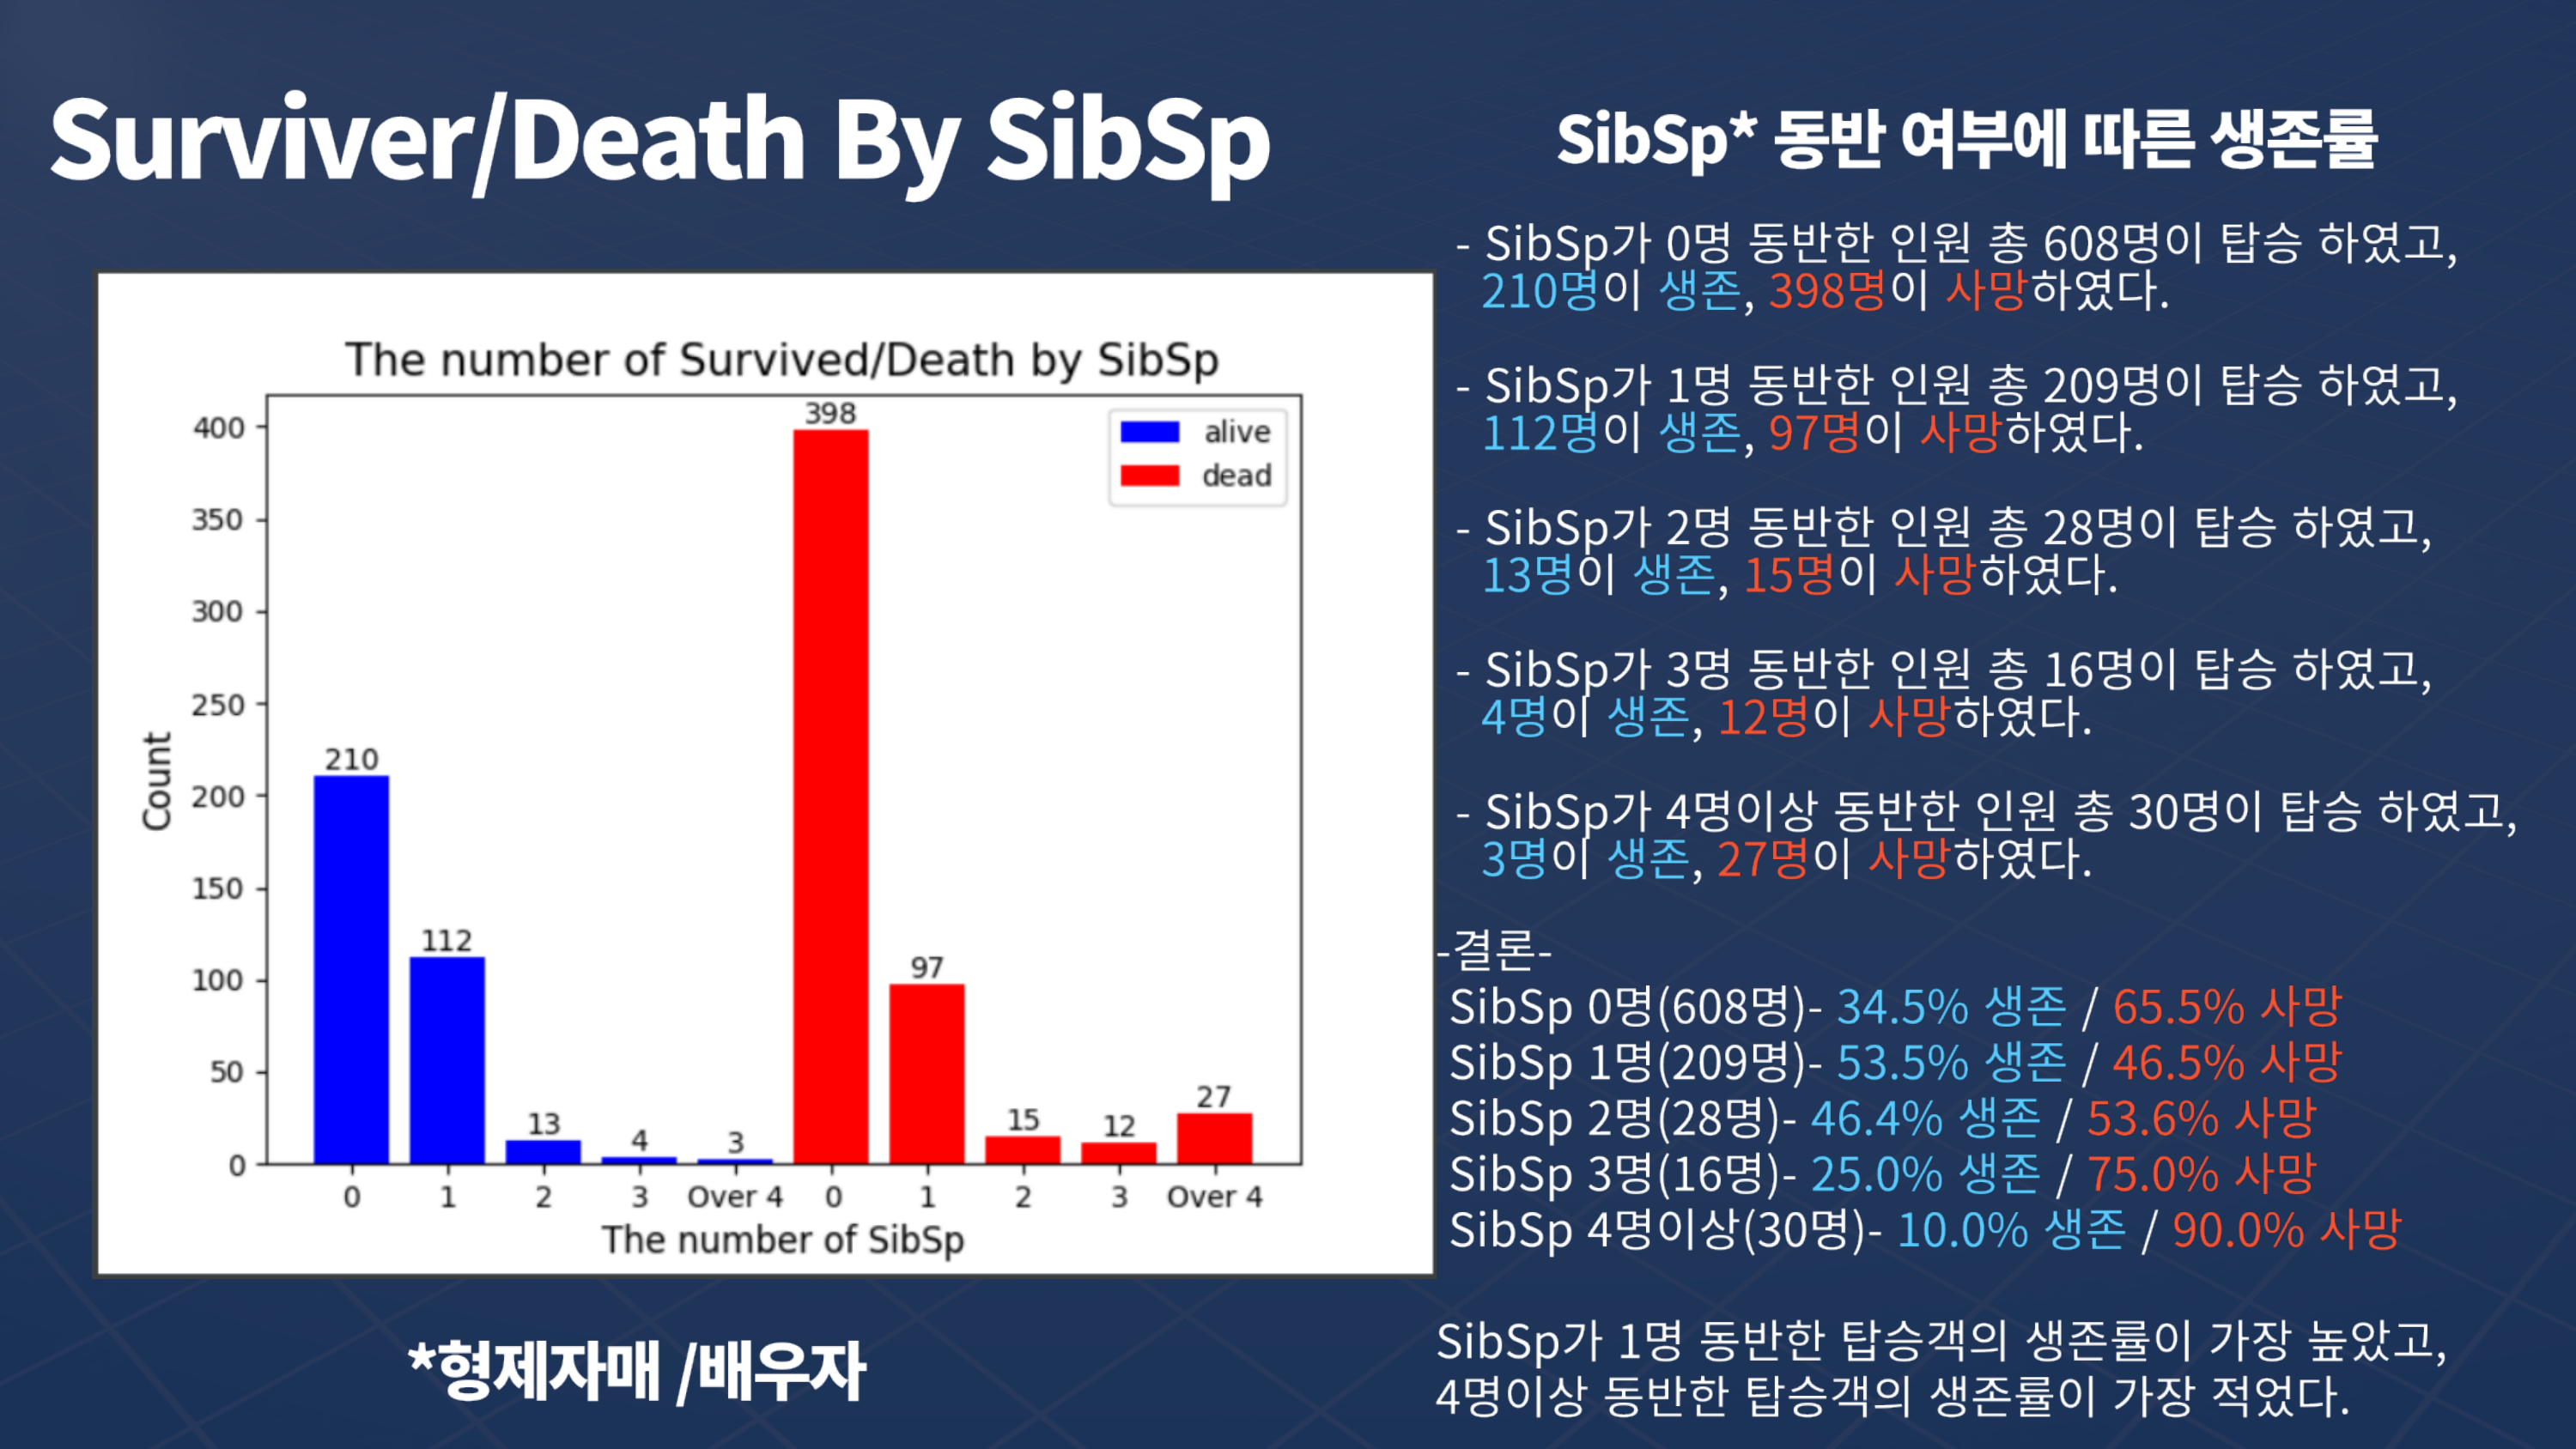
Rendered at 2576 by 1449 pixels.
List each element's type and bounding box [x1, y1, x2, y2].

text_box [0, 0, 2576, 1449]
text_box [92, 268, 1437, 1279]
picture [30, 42, 1321, 254]
picture [36, 1315, 897, 1434]
picture [1368, 83, 2540, 1449]
